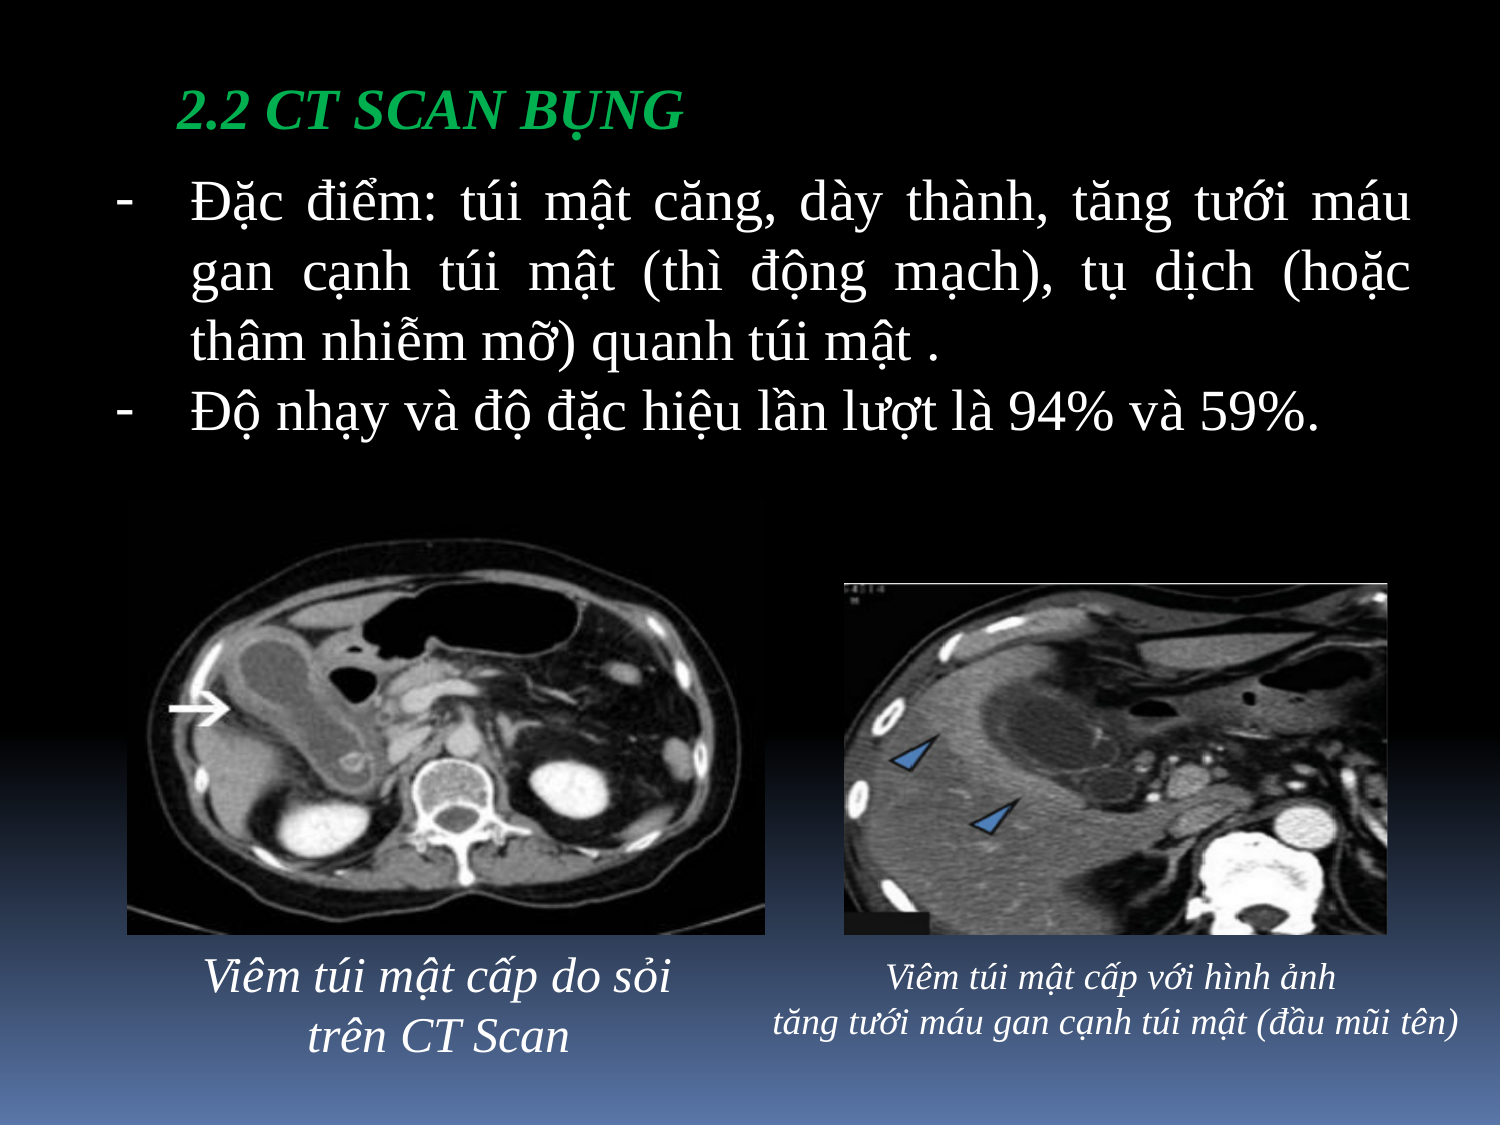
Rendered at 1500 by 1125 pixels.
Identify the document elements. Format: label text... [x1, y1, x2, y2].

text_box Viêm túi mật cấp do sỏi trên CT Scan [187, 943, 705, 1070]
picture [843, 582, 1388, 935]
text_box 2.2 CT SCAN BỤNG [162, 63, 800, 149]
text_box Đặc điểm: túi mật căng, dày thành, tăng tưới máu gan cạnh túi mật (thì động mạch), tụ dịch (hoặc thâm nhiễm mỡ) quanh túi mật . Độ nhạy và độ đặc hiệu lần lượt là 94% và 59%. [100, 154, 1428, 450]
text_box Viêm túi mật cấp với hình ảnh tăng tưới máu gan cạnh túi mật (đầu mũi tên) [740, 944, 1491, 1050]
picture [127, 499, 765, 935]
